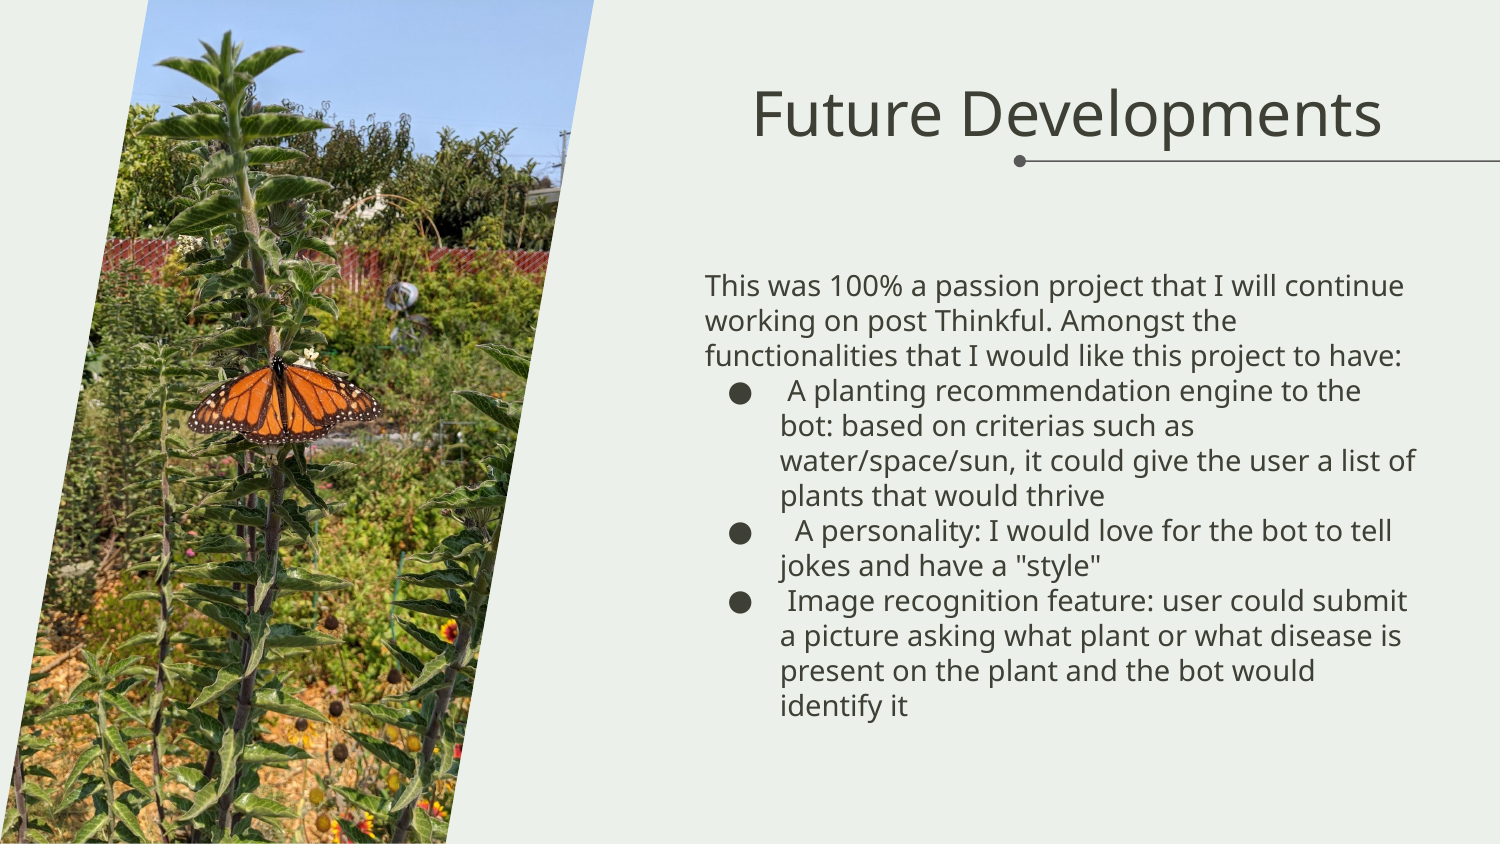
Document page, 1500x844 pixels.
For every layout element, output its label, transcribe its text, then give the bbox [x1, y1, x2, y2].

subtitle This was 100% a passion project that I will continue working on post Thinkful. Amongst the functionalities that I would like this project to have: A planting recommendation engine to the bot: based on criterias such as water/space/sun, it could give the user a list of plants that would thrive A personality: I would love for the bot to tell jokes and have a "style" Image recognition feature: user could submit a picture asking what plant or what disease is present on the plant and the bot would identify it [689, 252, 1437, 533]
title Future Developments [599, 59, 1399, 235]
picture [0, 0, 595, 844]
